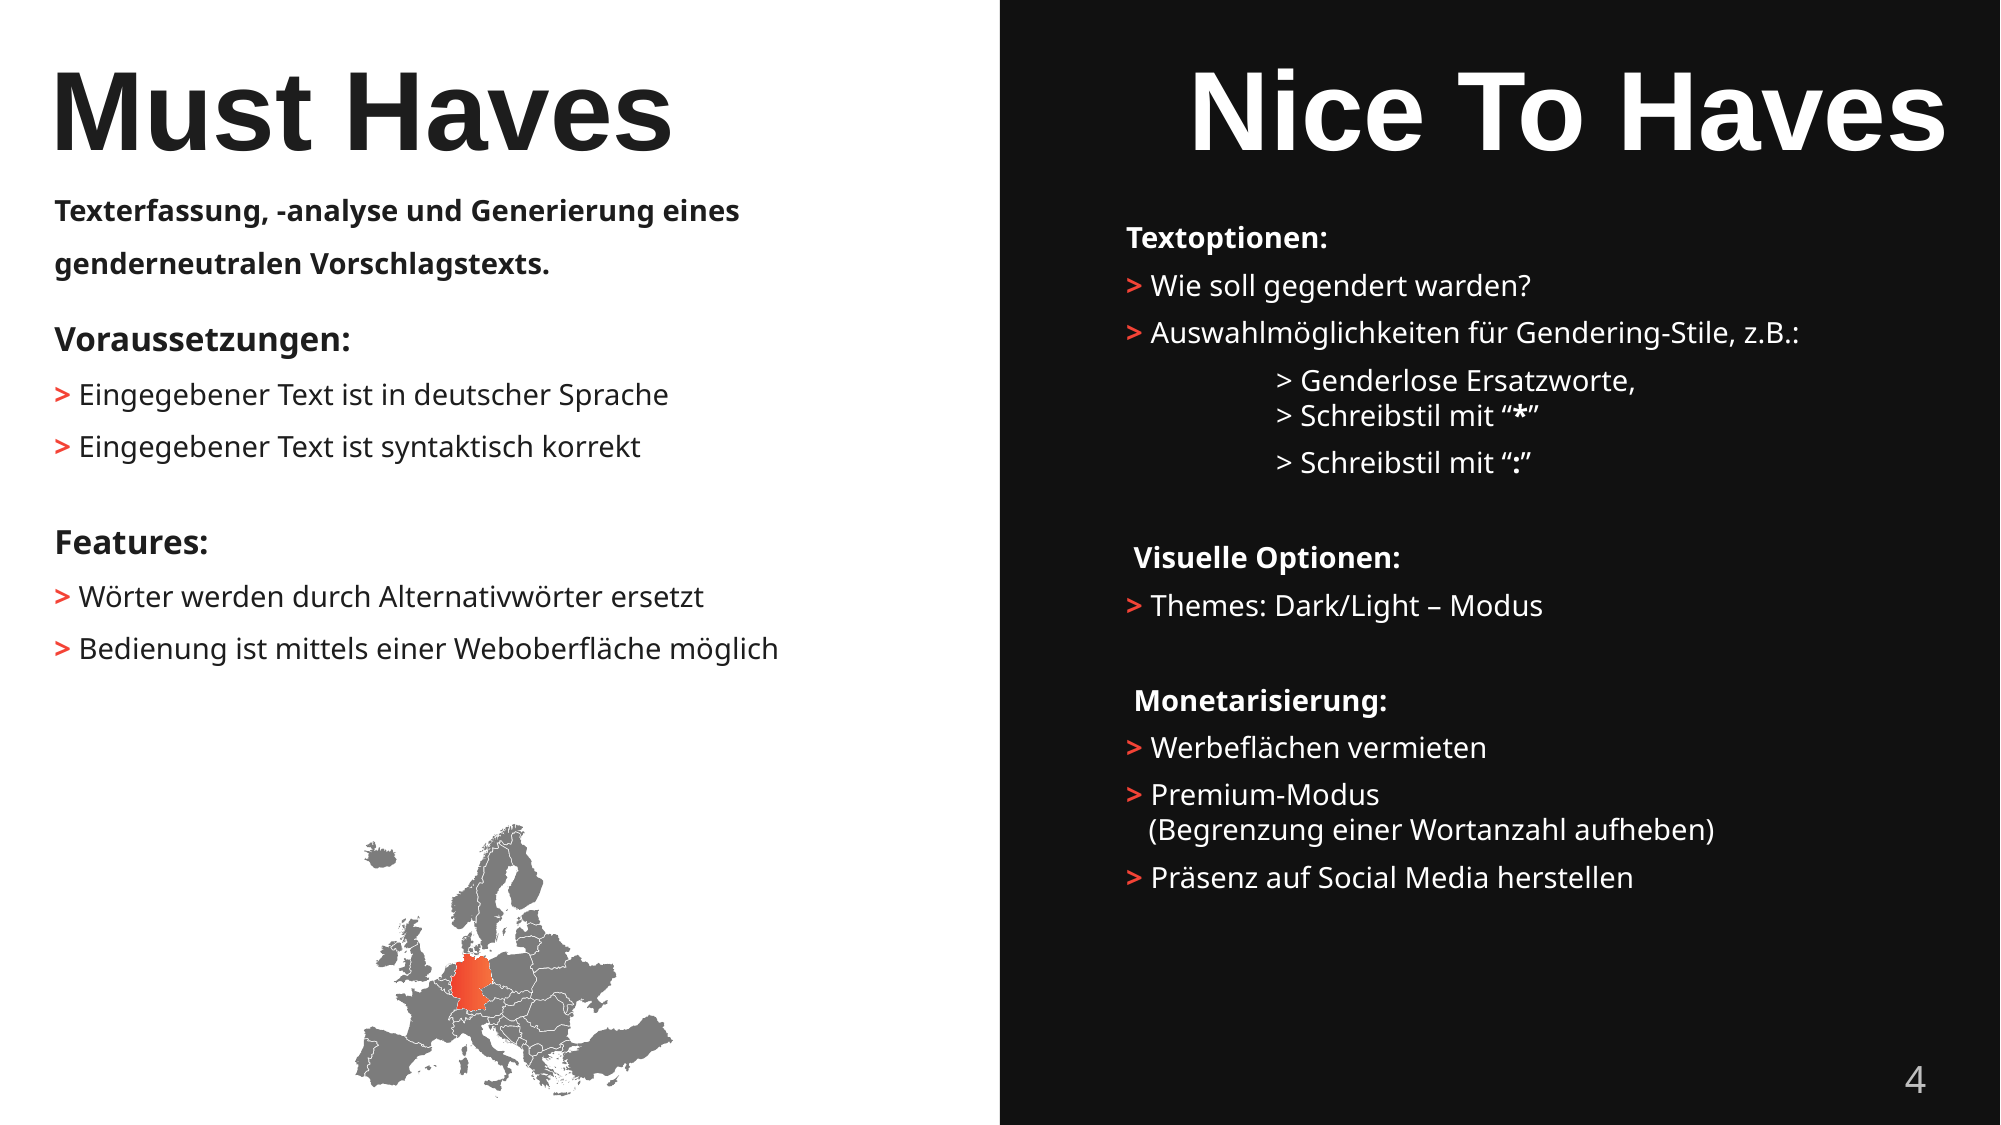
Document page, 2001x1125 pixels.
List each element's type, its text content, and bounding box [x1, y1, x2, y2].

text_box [355, 824, 674, 1098]
text_box Nice To Haves [1176, 53, 1949, 175]
text_box 4 [1890, 1048, 2000, 1125]
text_box [999, 0, 2000, 1125]
text_box Texterfassung, -analyse und Generierung eines genderneutralen Vorschlagstexts. Voraussetzungen: > Eingegebener Text ist in deutscher Sprache > Eingegebener Text ist syntaktisch korrekt Features: > Wörter werden durch Alternativwörter ersetzt > Bedienung ist mittels einer Weboberfläche möglich [54, 175, 994, 666]
text_box Textoptionen: > Wie soll gegendert warden? > Auswahlmöglichkeiten für Gendering-Stile, z.B.: > Genderlose Ersatzworte, > Schreibstil mit “*” > Schreibstil mit “:” Visuelle Optionen: > Themes: Dark/Light – Modus Monetarisierung: > Werbeflächen vermieten > Premium-Modus (Begrenzung einer Wortanzahl aufheben) > Präsenz auf Social Media herstellen [1126, 219, 1865, 895]
text_box Must Haves [50, 53, 750, 175]
